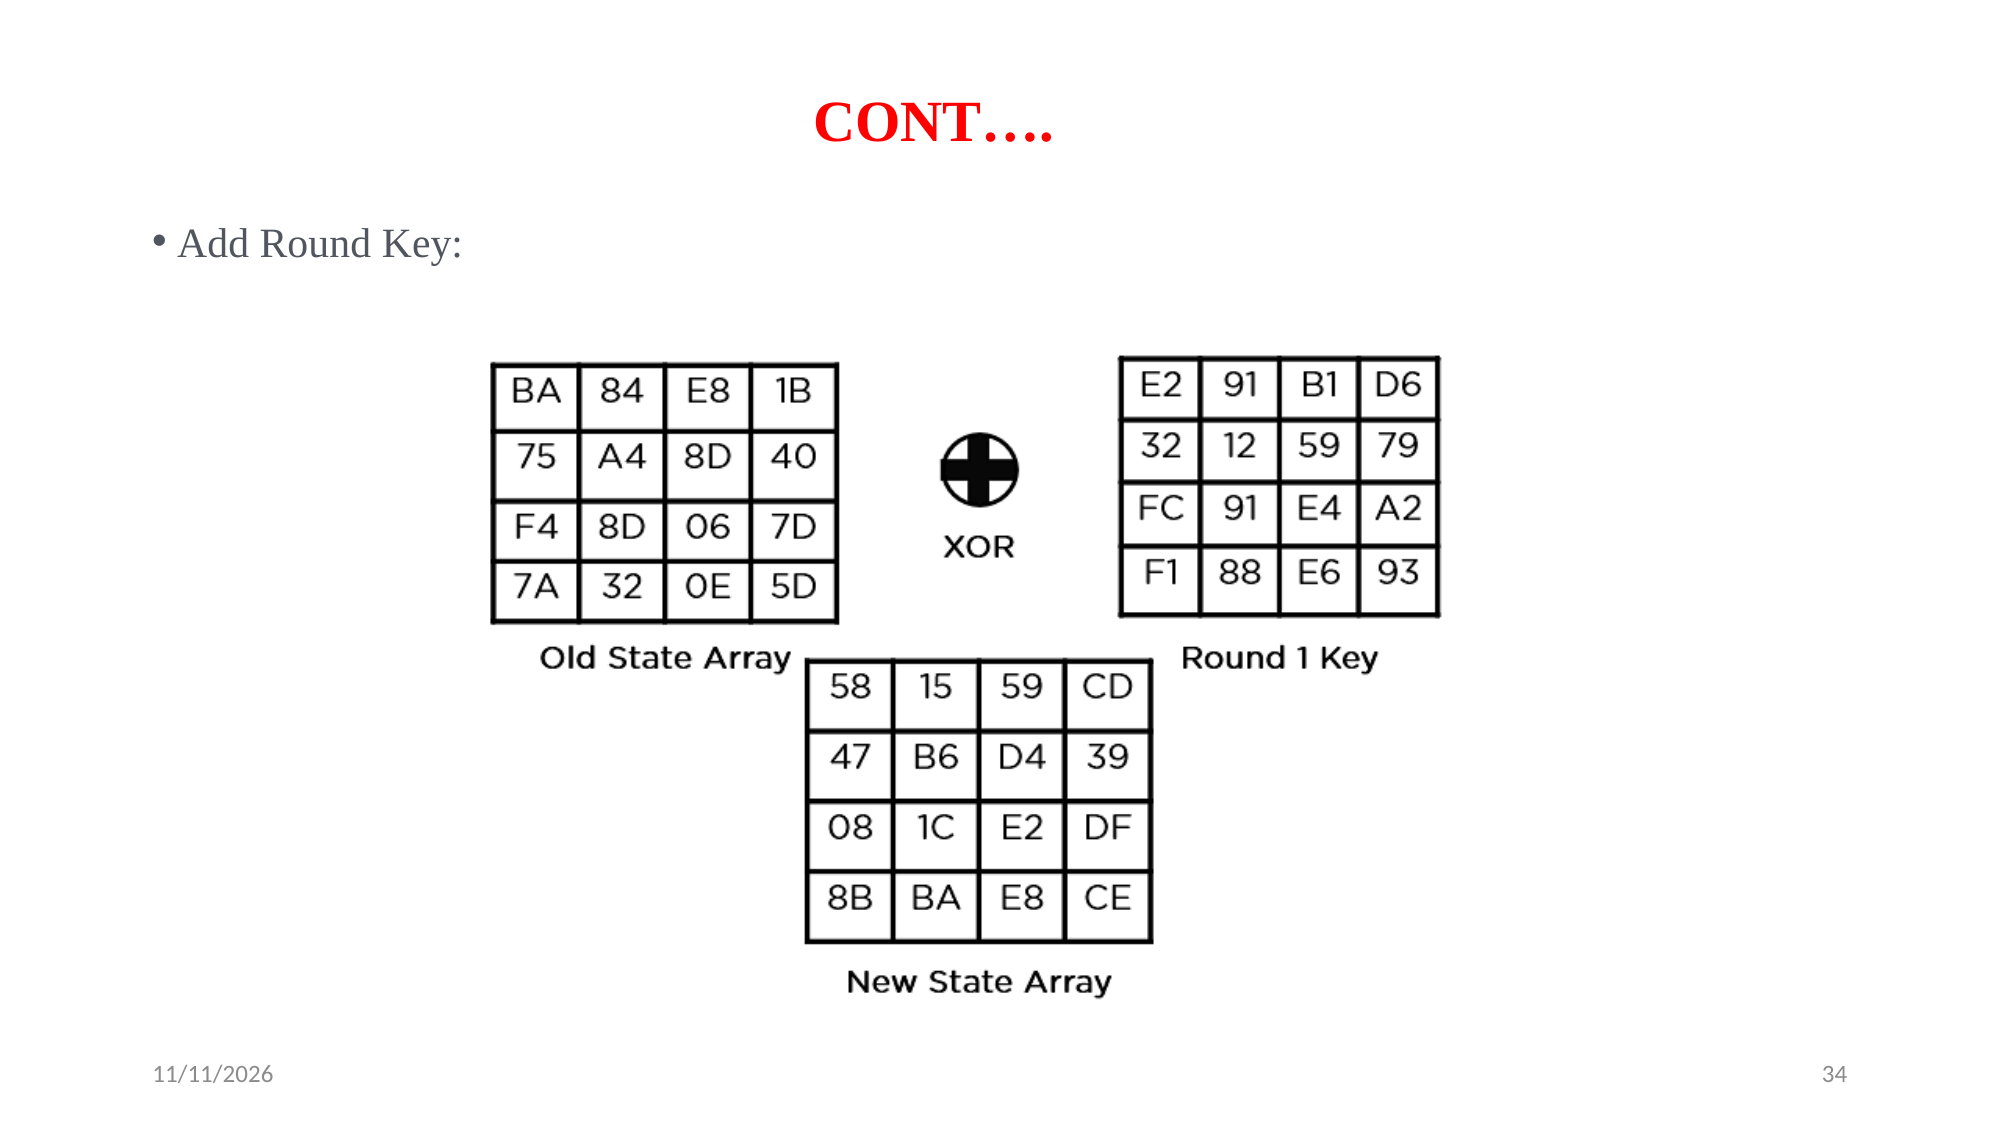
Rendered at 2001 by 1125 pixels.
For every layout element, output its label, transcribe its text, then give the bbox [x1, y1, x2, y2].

text_box CONT…. [798, 75, 1086, 161]
slide_number 34 [1412, 1042, 1863, 1103]
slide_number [137, 1042, 588, 1103]
text_box Add Round Key: [137, 208, 981, 273]
picture [425, 298, 1537, 1018]
